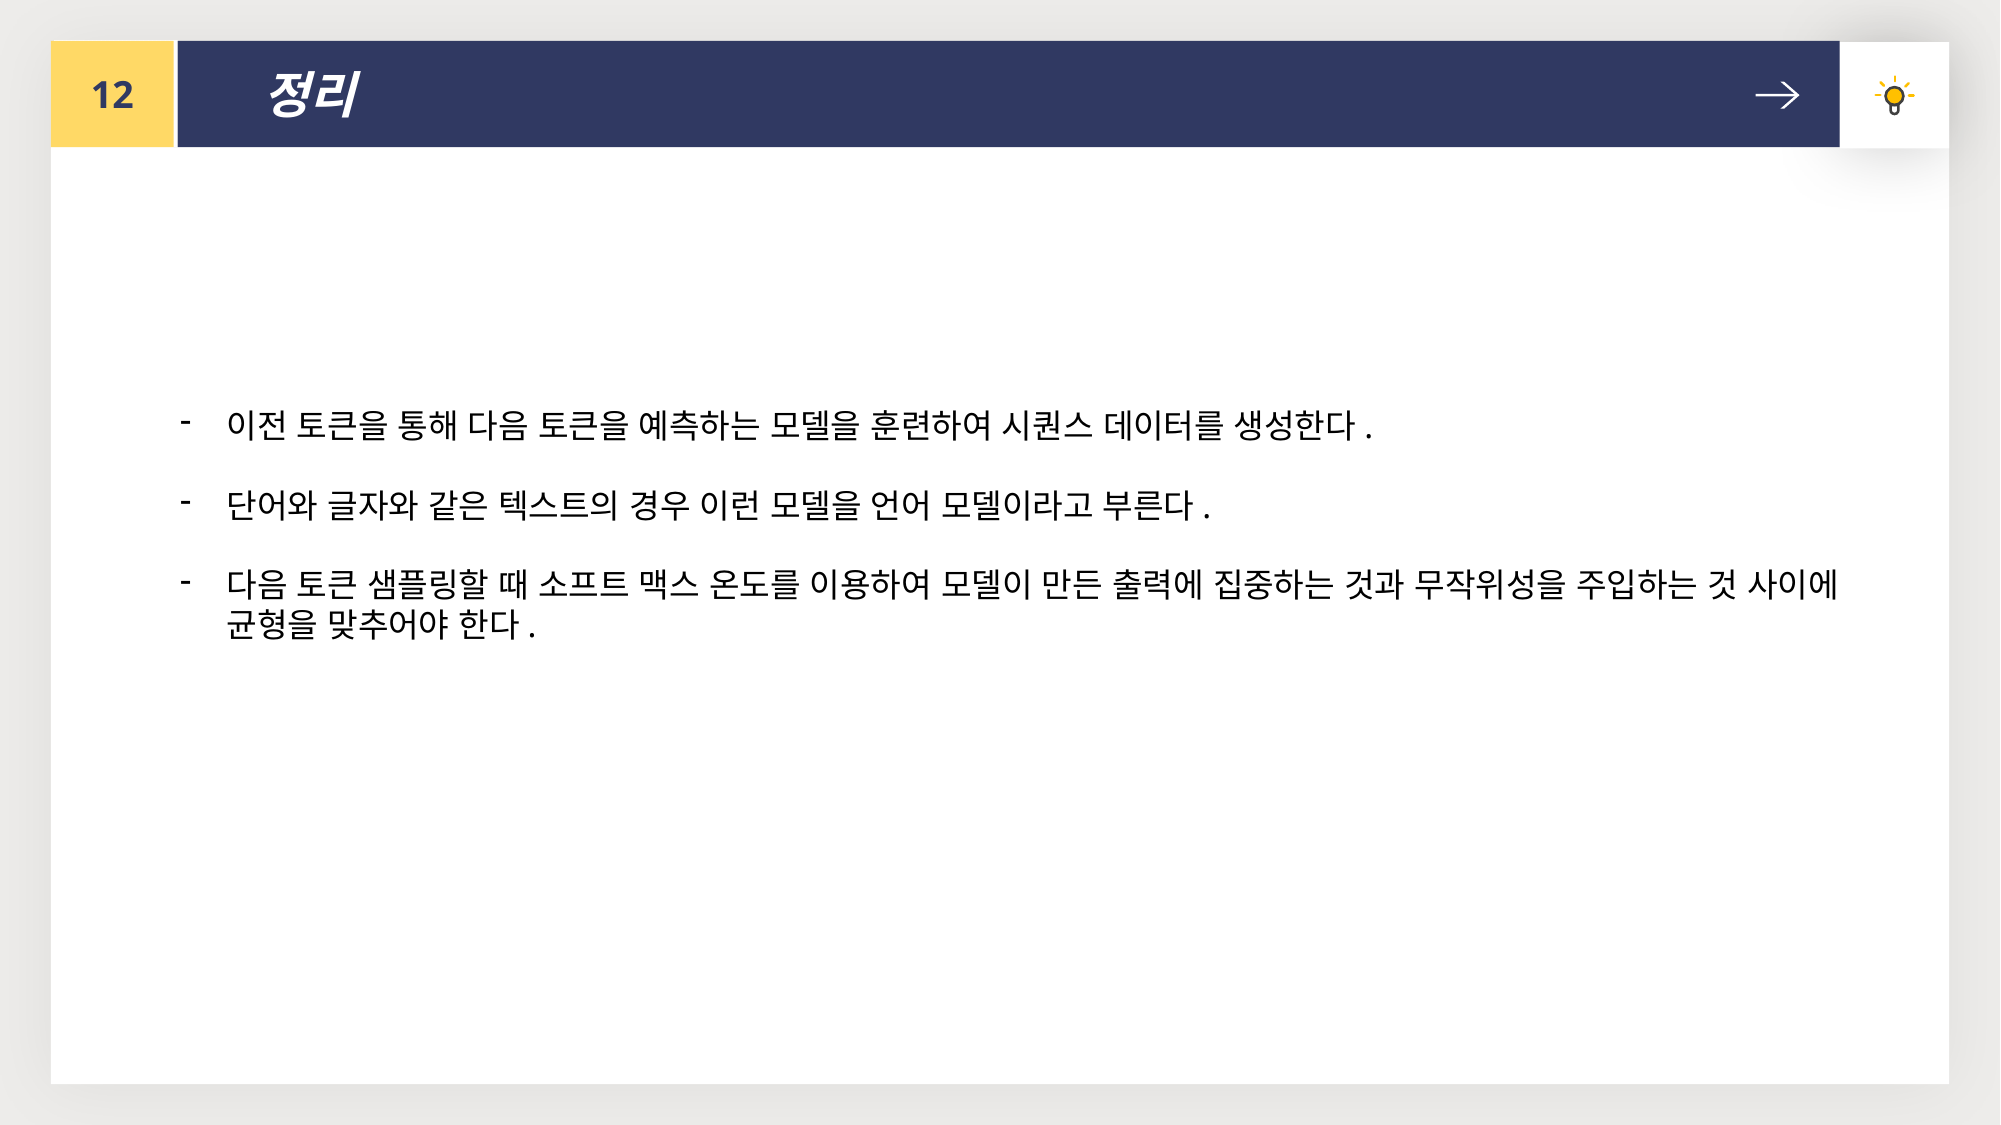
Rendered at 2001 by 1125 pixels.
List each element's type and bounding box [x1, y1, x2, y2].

text_box [50, 40, 1950, 1085]
